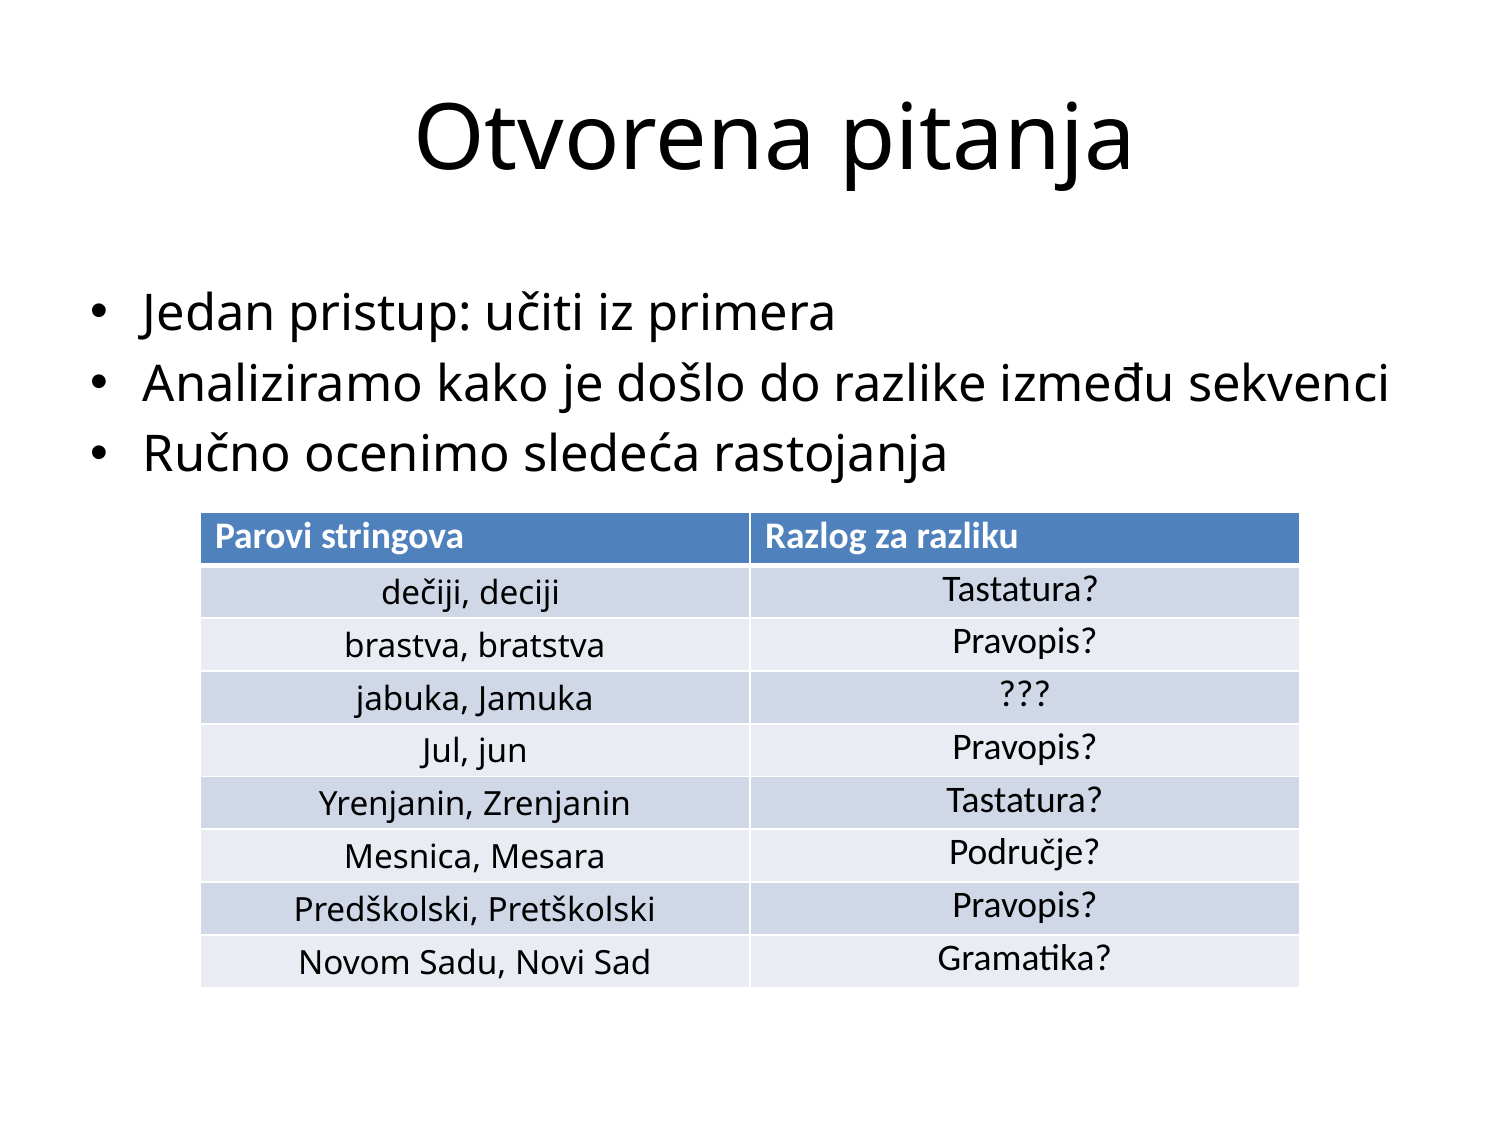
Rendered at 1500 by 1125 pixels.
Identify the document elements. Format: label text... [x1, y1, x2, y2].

table_cell Yrenjanin, Zrenjanin [201, 777, 749, 828]
list Jedan pristup: učiti iz primera Analiziramo kako je došlo do razlike između sekvenci Ručno ocenimo sledeća rastojanja [75, 272, 1425, 550]
table_cell Pravopis? [751, 725, 1299, 776]
table_cell Predškolski, Pretškolski [201, 883, 749, 934]
table_header Razlog za razliku [751, 513, 1299, 563]
table_cell ??? [751, 672, 1299, 723]
table_cell dečiji, deciji [201, 568, 749, 617]
table_header Parovi stringova [201, 513, 749, 563]
text_box Otvorena pitanja [99, 70, 1450, 258]
table_cell Tastatura? [751, 777, 1299, 828]
table_cell Pravopis? [751, 619, 1299, 670]
table_cell Pravopis? [751, 883, 1299, 934]
table_cell Novom Sadu, Novi Sad [201, 936, 749, 987]
table_cell Područje? [751, 830, 1299, 881]
table_cell jabuka, Jamuka [201, 672, 749, 723]
table_cell Mesnica, Mesara [201, 830, 749, 881]
table_cell Tastatura? [751, 568, 1299, 617]
table_cell brastva, bratstva [201, 619, 749, 670]
table_cell Jul, jun [201, 725, 749, 776]
table_cell Gramatika? [751, 936, 1299, 987]
